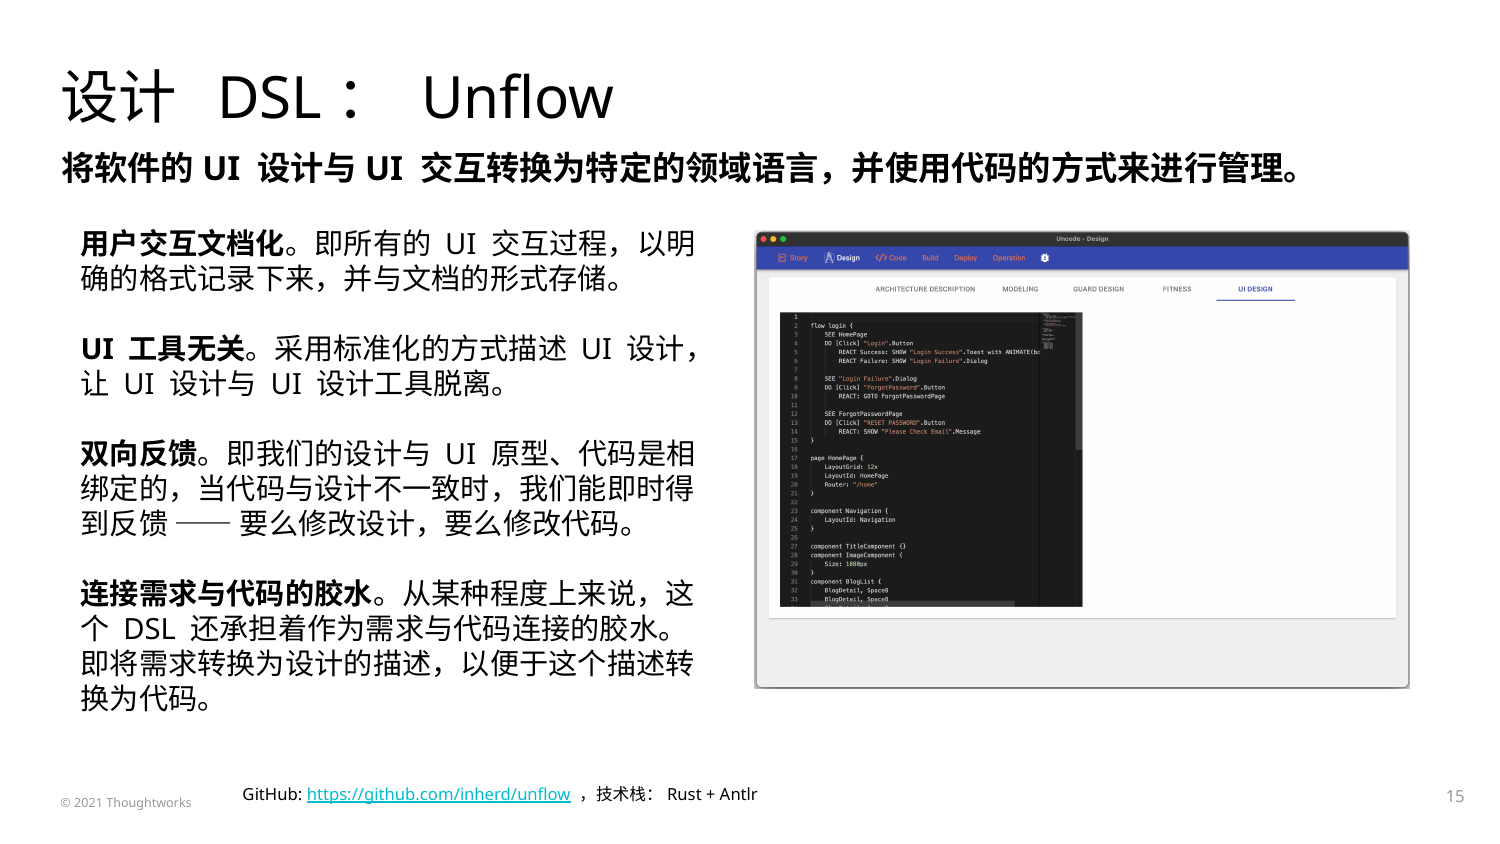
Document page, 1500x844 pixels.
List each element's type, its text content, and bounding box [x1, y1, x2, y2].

text_box 用户交互文档化。即所有的 UI 交互过程，以明确的格式记录下来，并与文档的形式存储。 UI 工具无关。采用标准化的方式描述 UI 设计，让 UI 设计与 UI 设计工具脱离。 双向反馈。即我们的设计与 UI 原型、代码是相绑定的，当代码与设计不一致时，我们能即时得到反馈 —— 要么修改设计，要么修改代码。 连接需求与代码的胶水。从某种程度上来说，这个 DSL 还承担着作为需求与代码连接的胶水。即将需求转换为设计的描述，以便于这个描述转换为代码。 [65, 210, 731, 730]
picture [754, 230, 1410, 689]
text_box GitHub: https://github.com/inherd/unflow ，技术栈：Rust + Antlr [227, 772, 819, 819]
subtitle 将软件的UI 设计与UI 交互转换为特定的领域语言，并使用代码的方式来进行管理。 [61, 140, 1441, 211]
slide_number 15 [1389, 764, 1480, 830]
title 设计 DSL： Unflow [60, 60, 1440, 154]
